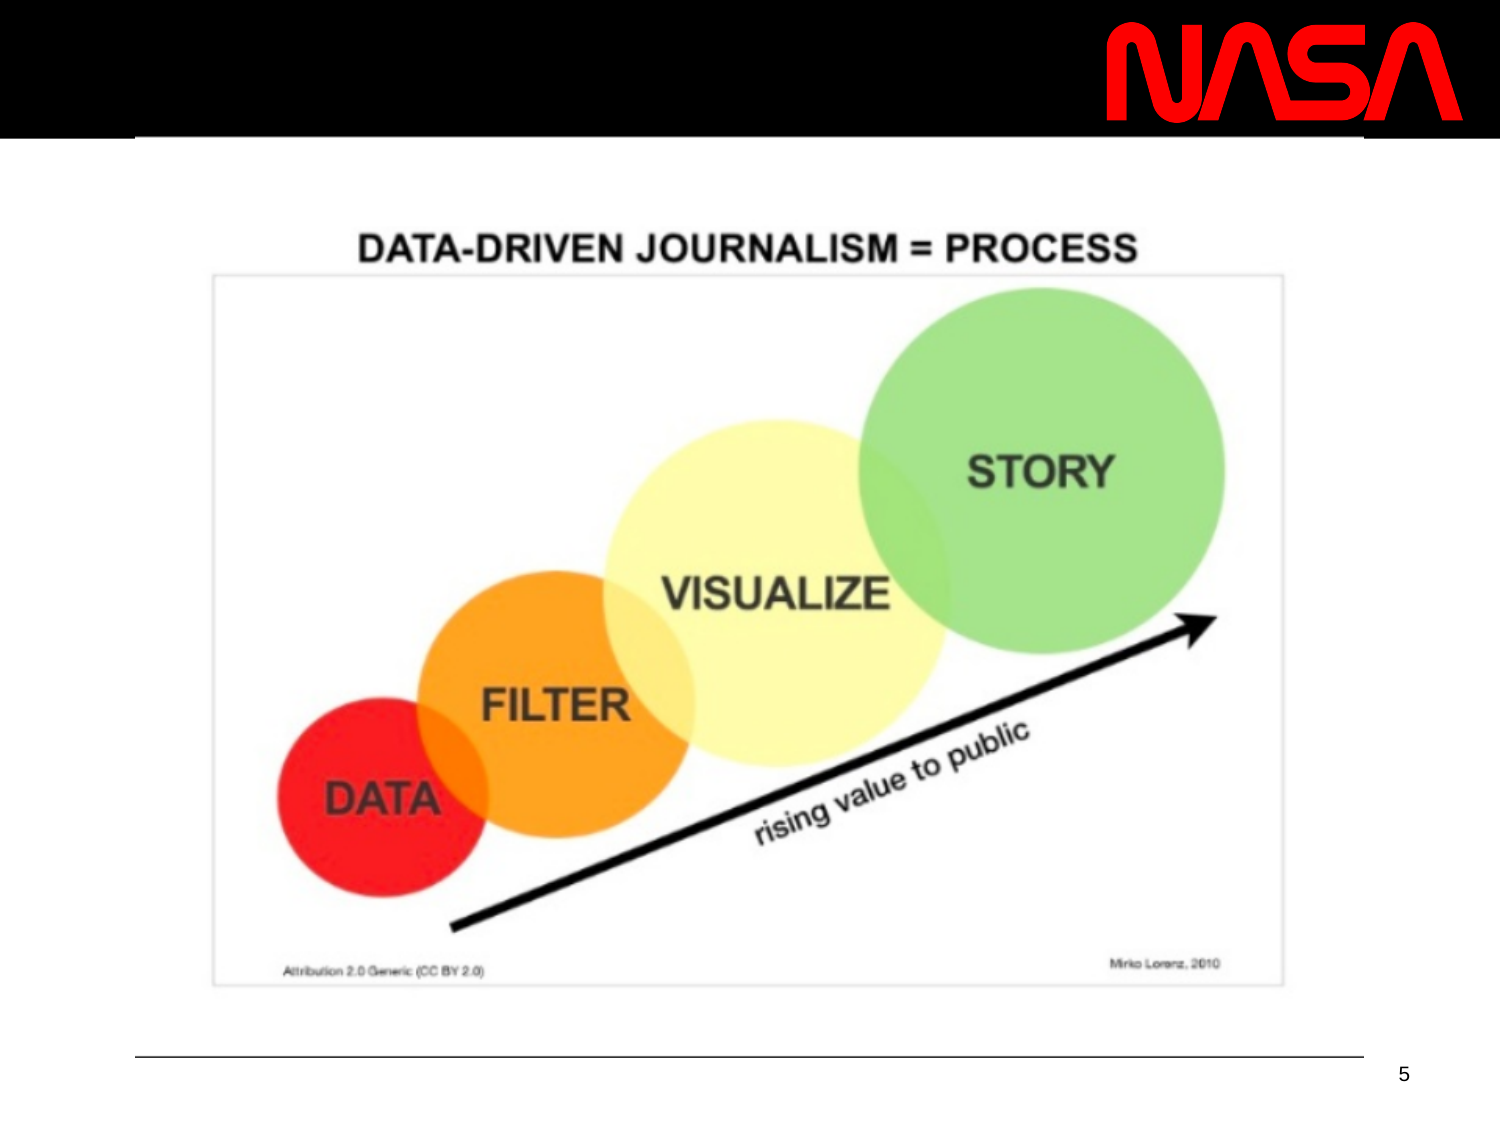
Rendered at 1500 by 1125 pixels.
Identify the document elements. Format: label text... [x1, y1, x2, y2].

slide_number 5 [1074, 1042, 1425, 1103]
picture [135, 135, 1365, 1059]
picture [1104, 21, 1468, 123]
text_box [1280, 7, 1486, 137]
